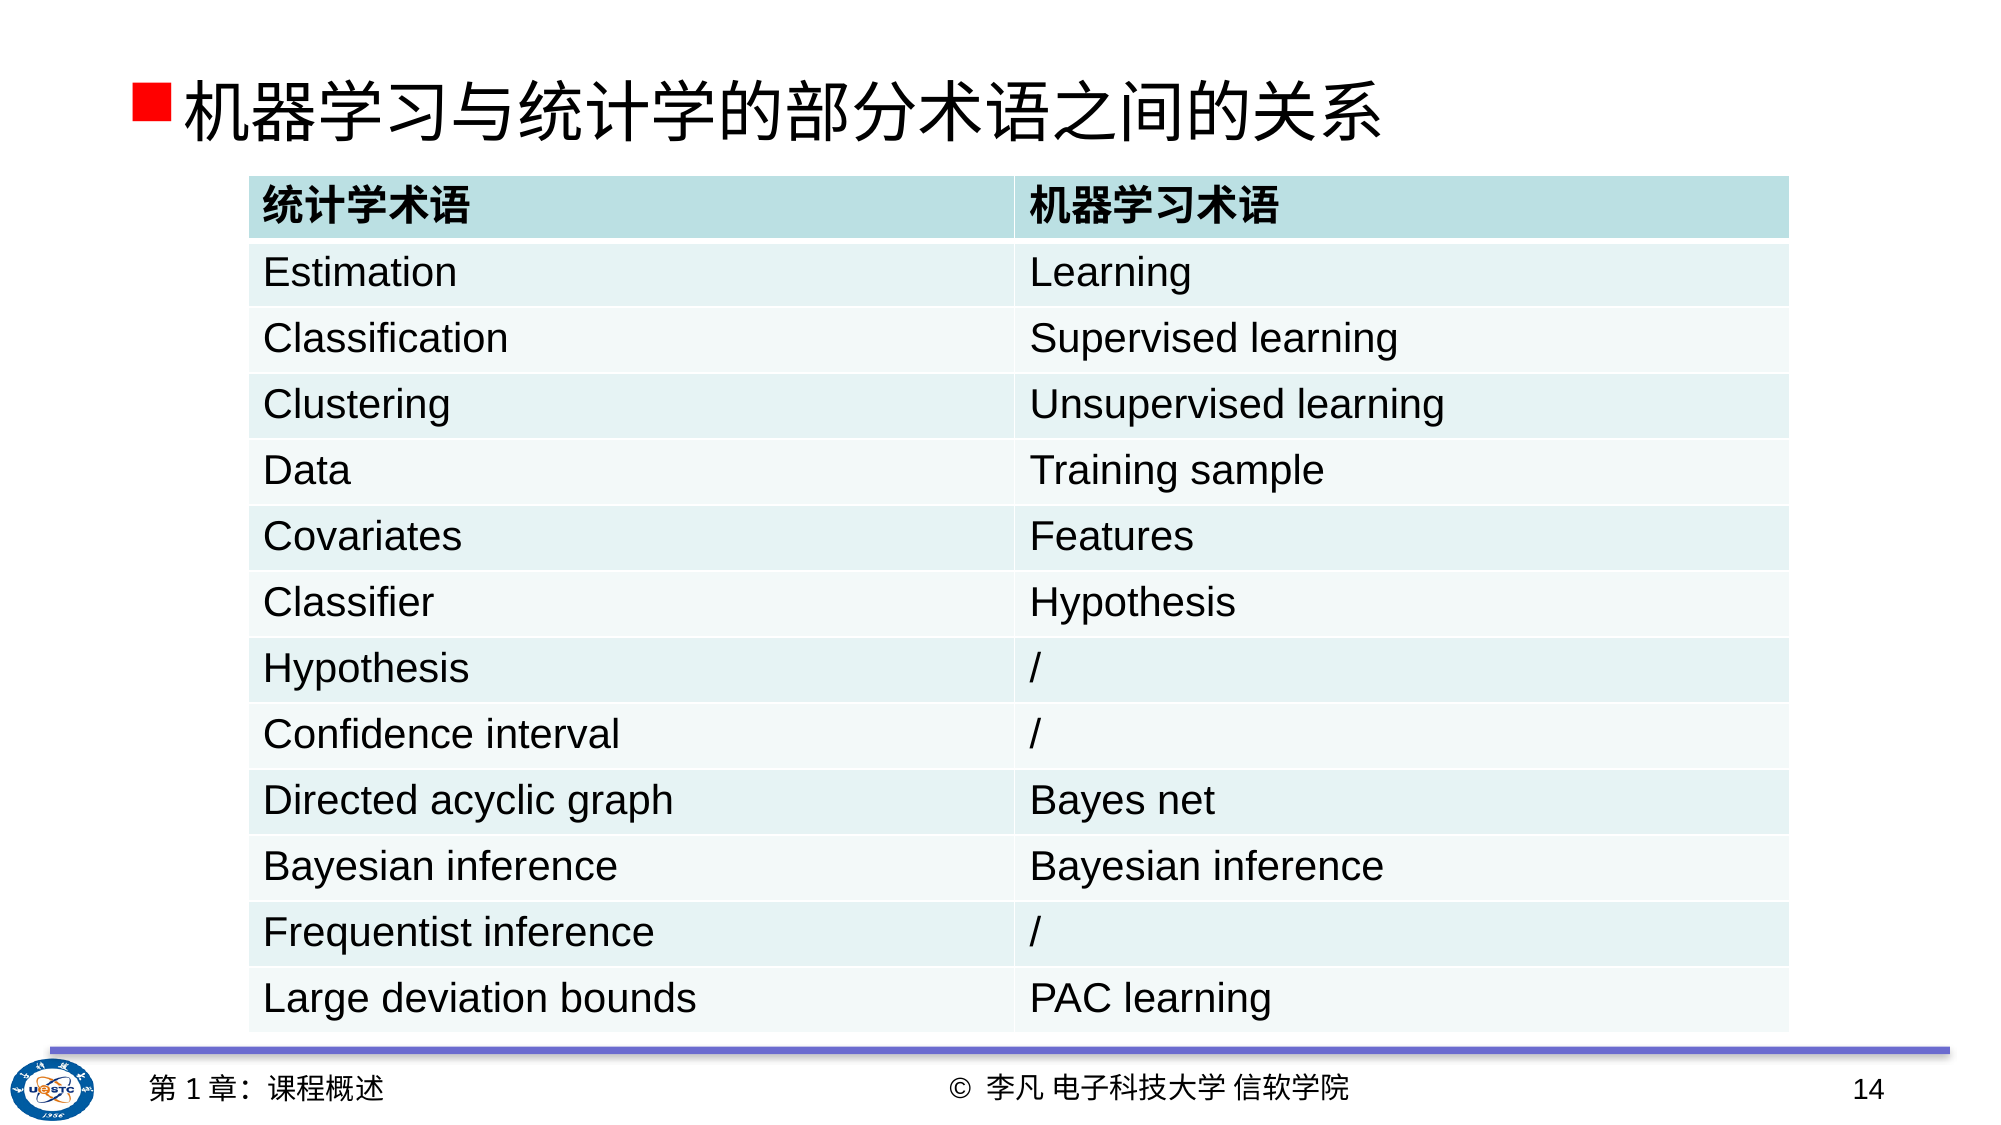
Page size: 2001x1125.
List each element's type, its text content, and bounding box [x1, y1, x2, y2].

table_cell / [1015, 902, 1789, 966]
table_cell / [1015, 704, 1789, 768]
table_cell Hypothesis [249, 638, 1014, 702]
table_cell Bayes net [1015, 770, 1789, 834]
table_cell Estimation [249, 244, 1014, 306]
table_cell Large deviation bounds [249, 968, 1014, 1032]
table_cell Training sample [1015, 440, 1789, 504]
table_header 机器学习术语 [1015, 176, 1789, 238]
slide_number 第1章：课程概述 [133, 1062, 651, 1105]
table_cell Covariates [249, 506, 1014, 570]
footer © 李凡 电子科技大学 信软学院 [833, 1061, 1467, 1104]
table_cell Supervised learning [1015, 308, 1789, 372]
table_cell PAC learning [1015, 968, 1789, 1032]
table_cell Clustering [249, 374, 1014, 438]
table_cell Unsupervised learning [1015, 374, 1789, 438]
picture [10, 1058, 94, 1121]
table_cell Bayesian inference [249, 836, 1014, 900]
table_cell Features [1015, 506, 1789, 570]
table_cell Directed acyclic graph [249, 770, 1014, 834]
table_cell Frequentist inference [249, 902, 1014, 966]
table_cell / [1015, 638, 1789, 702]
table_cell Bayesian inference [1015, 836, 1789, 900]
table_cell Hypothesis [1015, 572, 1789, 636]
slide_number 14 [1649, 1062, 1901, 1105]
table_cell Confidence interval [249, 704, 1014, 768]
table_cell Learning [1015, 244, 1789, 306]
list 机器学习与统计学的部分术语之间的关系 [112, 62, 1925, 1005]
table_cell Data [249, 440, 1014, 504]
table_cell Classifier [249, 572, 1014, 636]
table_cell Classification [249, 308, 1014, 372]
table_header 统计学术语 [249, 176, 1014, 238]
